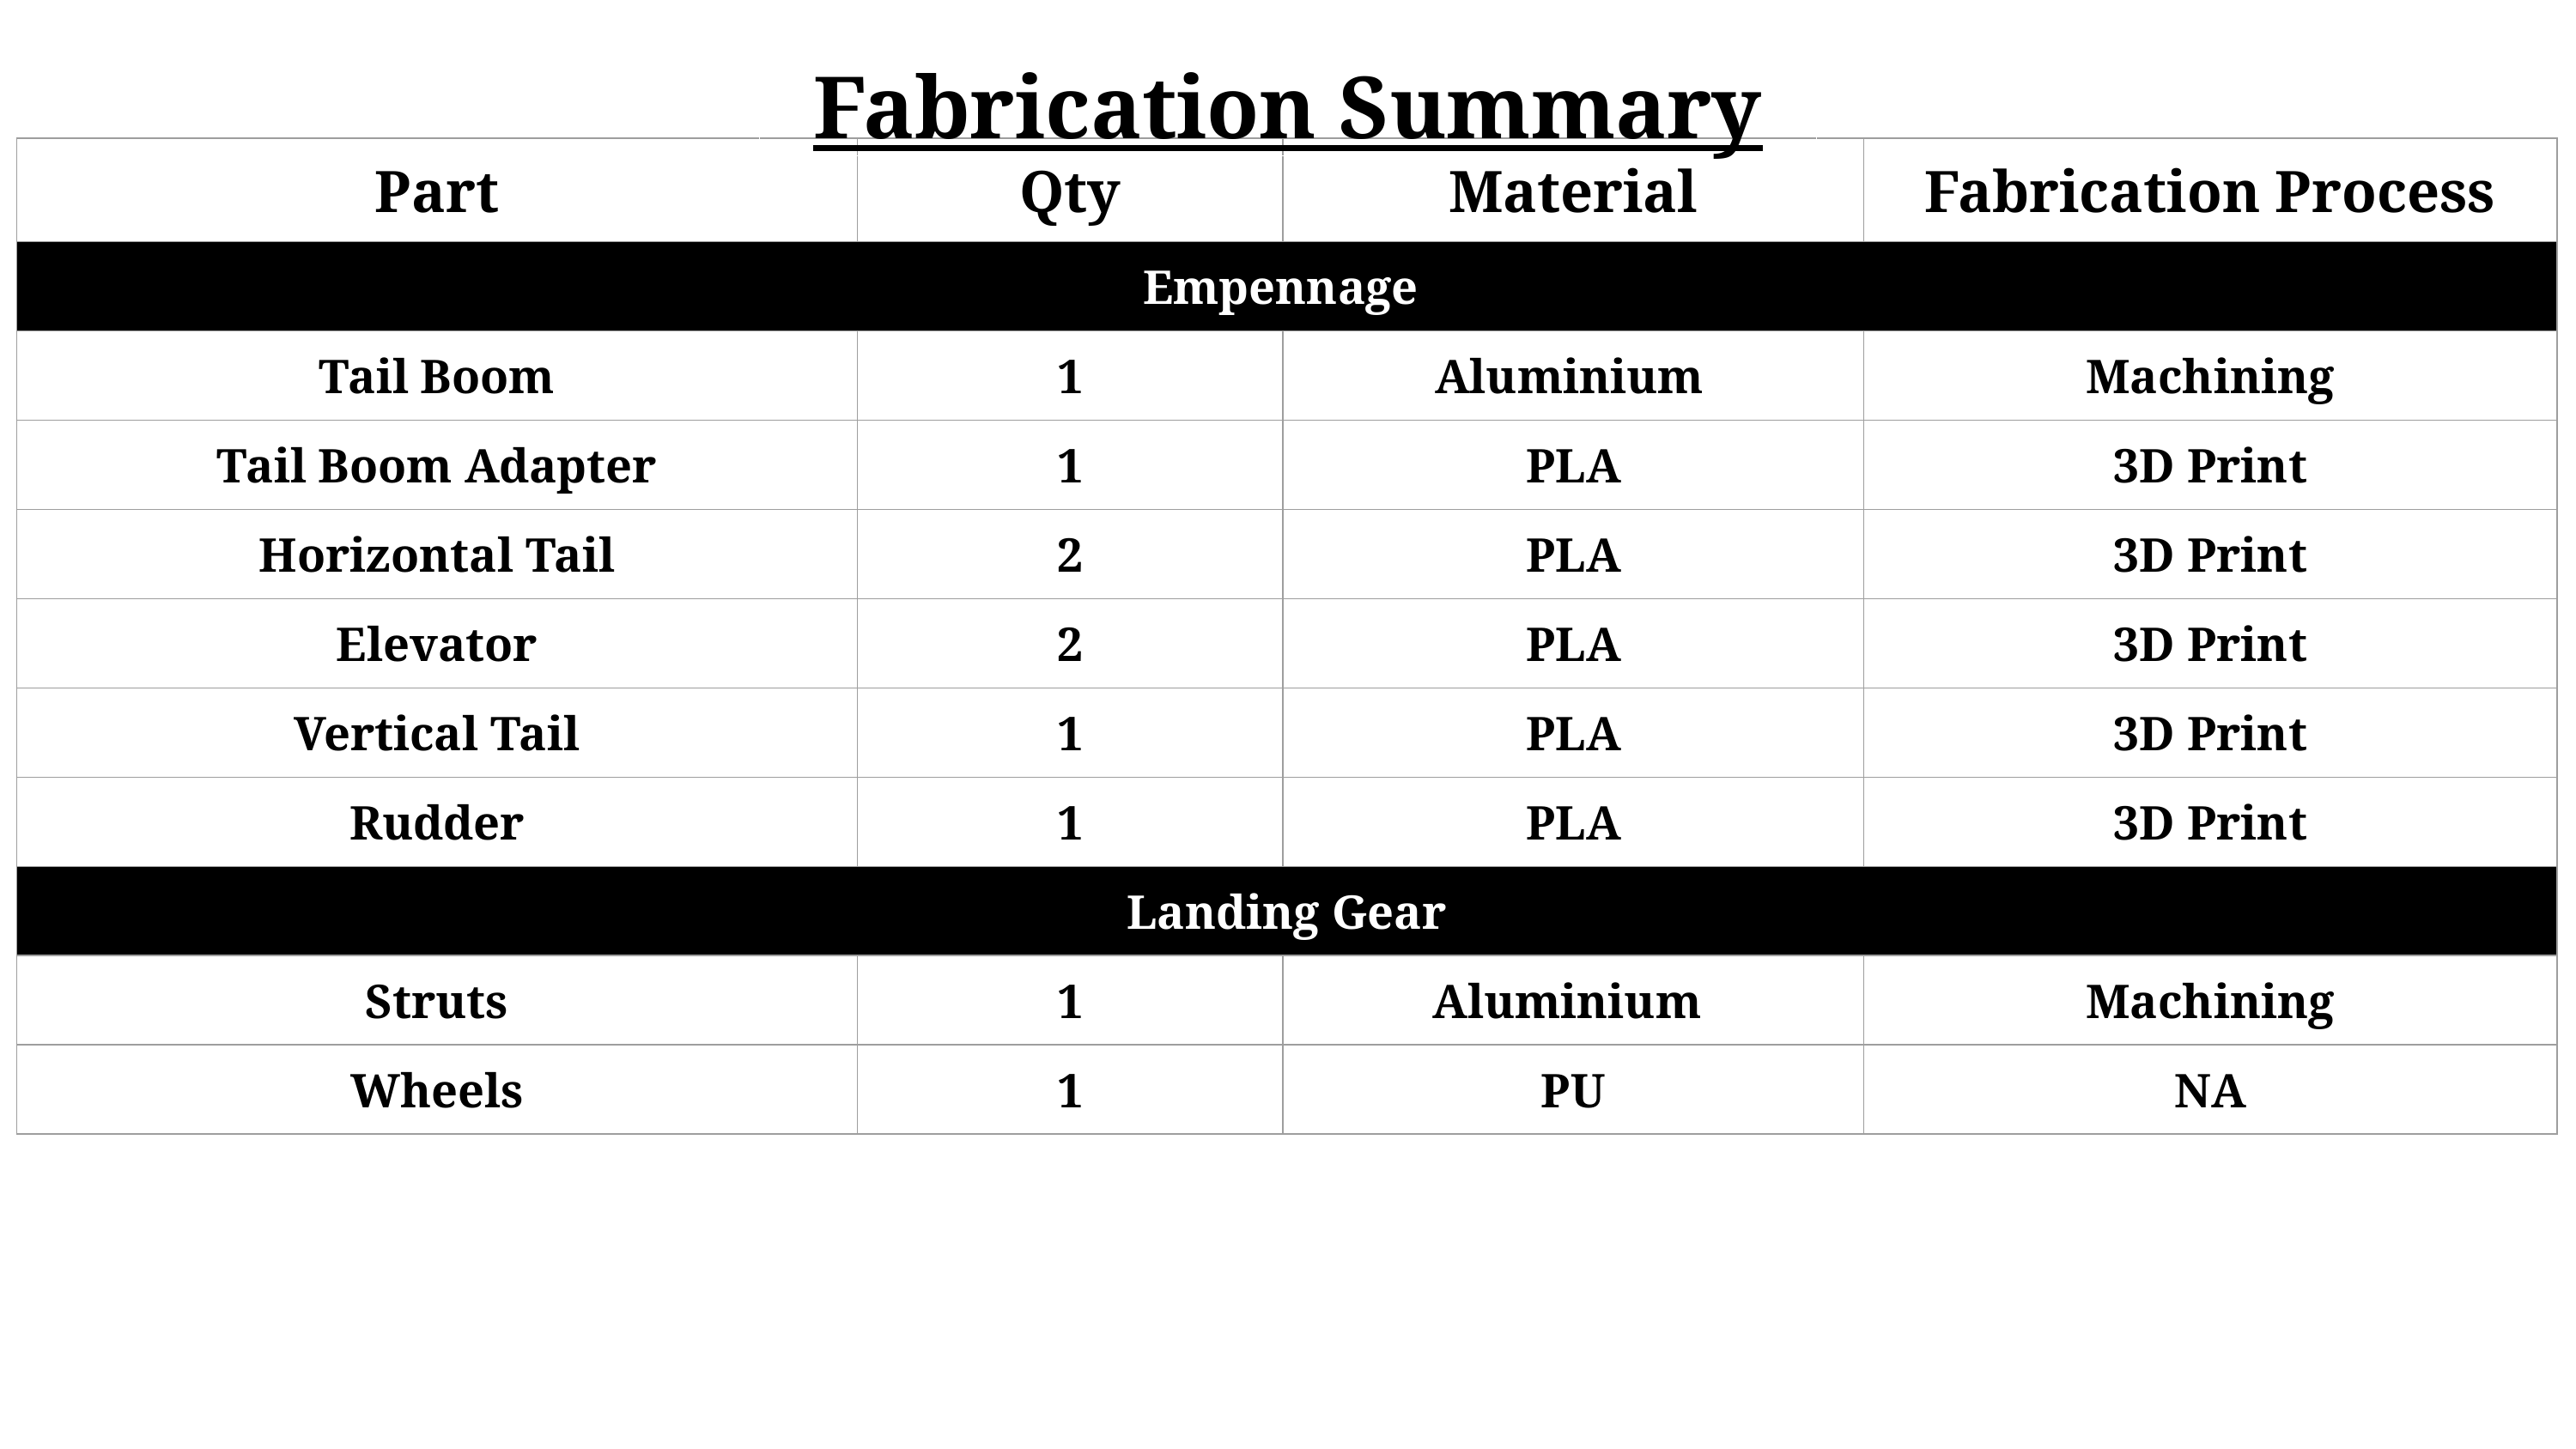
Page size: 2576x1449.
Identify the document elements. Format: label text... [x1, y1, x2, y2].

table_cell 3D Print [1864, 688, 2556, 777]
table_cell Machining [1864, 331, 2556, 420]
table_cell 1 [858, 956, 1282, 1044]
table_cell 3D Print [1864, 421, 2556, 509]
table_cell Elevator [17, 599, 857, 688]
table_cell PLA [1284, 688, 1863, 777]
table_cell Machining [1864, 956, 2556, 1044]
table_cell 2 [858, 599, 1282, 688]
table_cell 1 [858, 331, 1282, 420]
table_cell 1 [858, 688, 1282, 777]
table_cell PLA [1284, 510, 1863, 598]
table_cell PLA [1284, 778, 1863, 866]
table_cell Rudder [17, 778, 857, 866]
table_header Material [1284, 139, 1863, 241]
table_cell Landing Gear [17, 867, 2556, 955]
table_cell Aluminium [1284, 331, 1863, 420]
table_header Fabrication Process [1864, 139, 2556, 241]
table_cell 2 [858, 510, 1282, 598]
table_cell 3D Print [1864, 510, 2556, 598]
table_cell Tail Boom Adapter [17, 421, 857, 509]
table_cell PLA [1284, 421, 1863, 509]
table_cell 1 [858, 778, 1282, 866]
table_cell NA [1864, 1046, 2556, 1133]
table_header Part [17, 139, 857, 241]
table_cell Wheels [17, 1046, 857, 1133]
table_cell Tail Boom [17, 331, 857, 420]
table_cell Horizontal Tail [17, 510, 857, 598]
table_cell 1 [858, 421, 1282, 509]
table_cell 3D Print [1864, 778, 2556, 866]
table_cell 3D Print [1864, 599, 2556, 688]
table_cell Vertical Tail [17, 688, 857, 777]
table_cell Aluminium [1284, 956, 1863, 1044]
table_cell Empennage [17, 242, 2556, 330]
text_box Fabrication Summary [759, 12, 1817, 156]
table_cell Struts [17, 956, 857, 1044]
table_cell PLA [1284, 599, 1863, 688]
table_cell 1 [858, 1046, 1282, 1133]
table_header Qty [858, 156, 1282, 241]
table_cell PU [1284, 1046, 1863, 1133]
